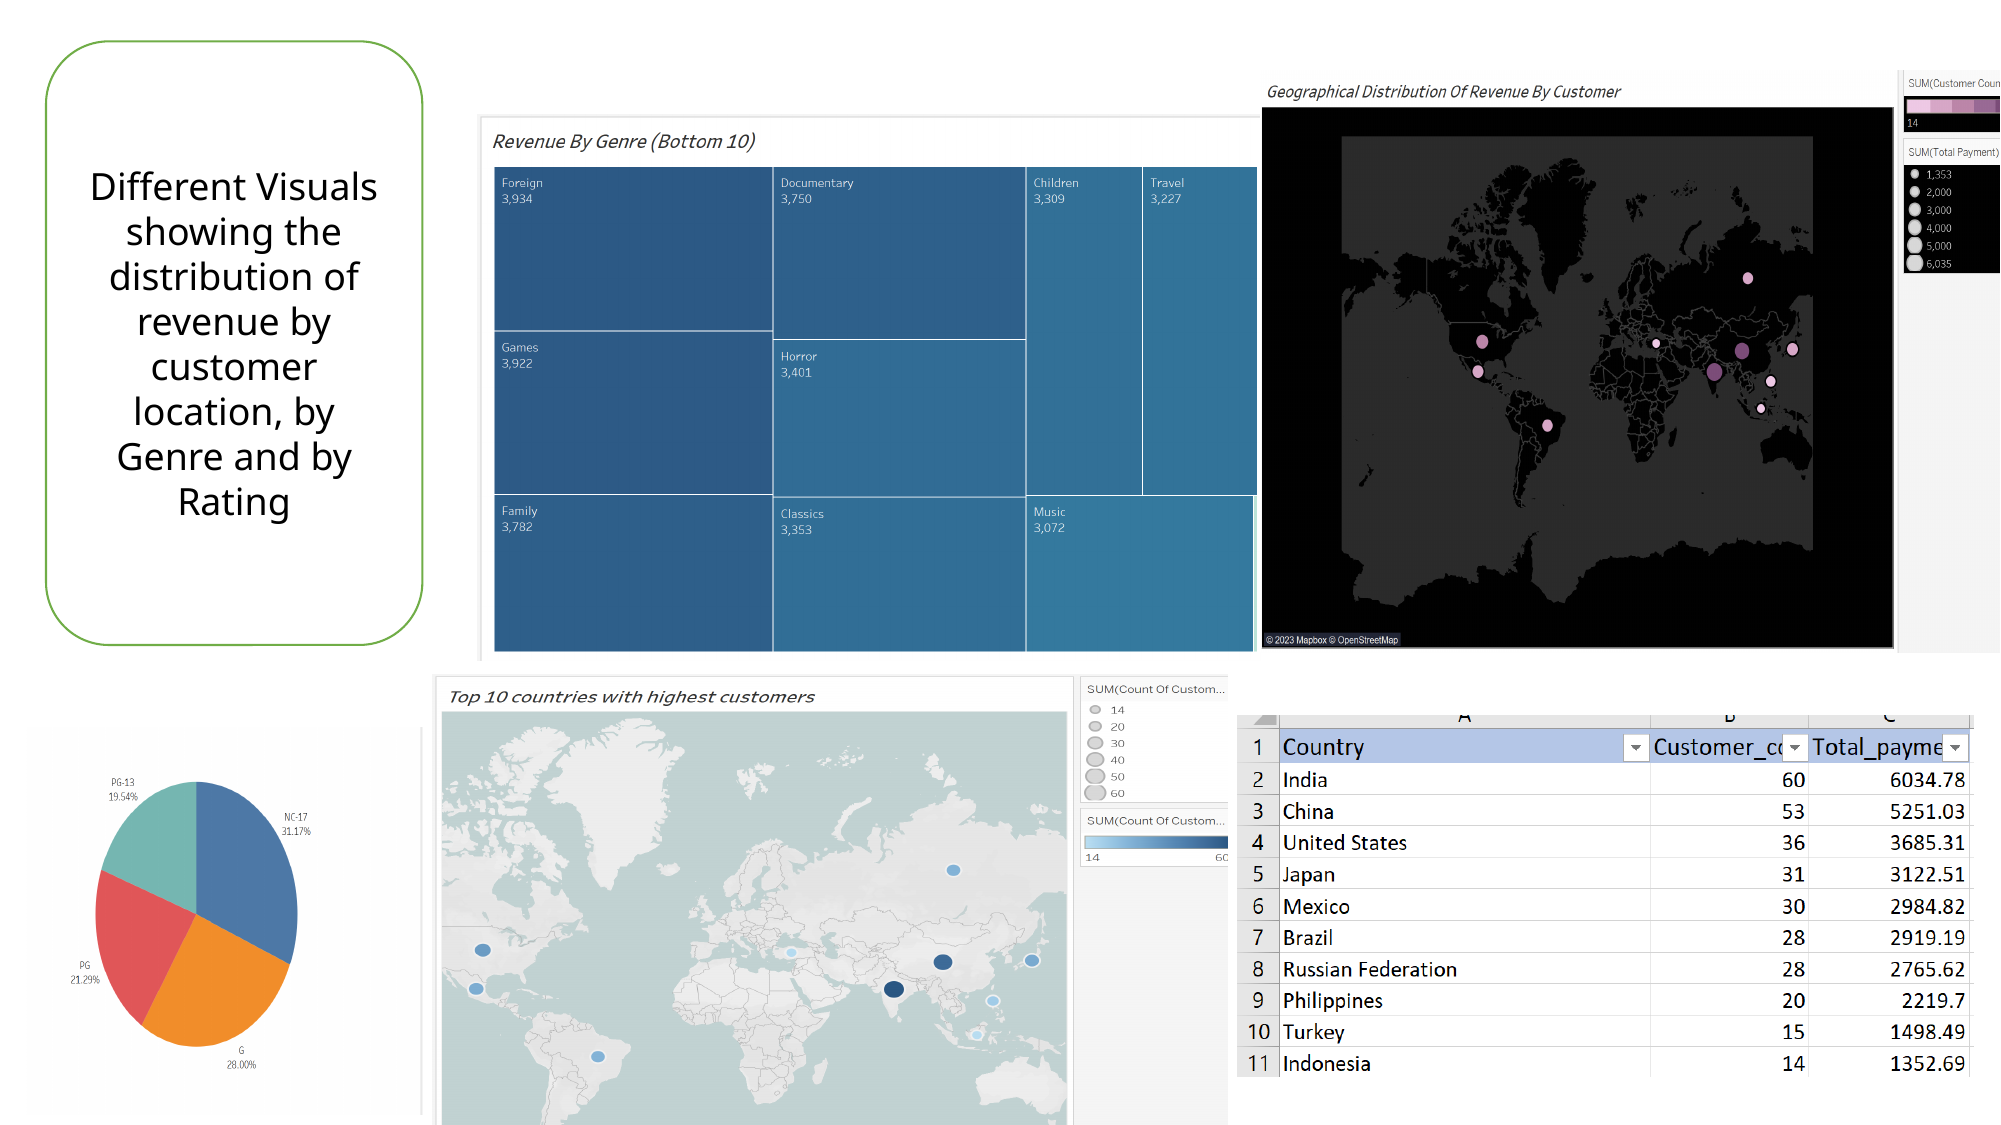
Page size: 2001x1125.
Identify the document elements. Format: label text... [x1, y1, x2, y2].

picture [432, 674, 1228, 1125]
picture [1237, 715, 1974, 1077]
picture [26, 727, 423, 1115]
text_box Different Visuals showing the distribution of revenue by customer location, by Genre and by Rating [44, 40, 424, 647]
picture [477, 70, 2000, 661]
